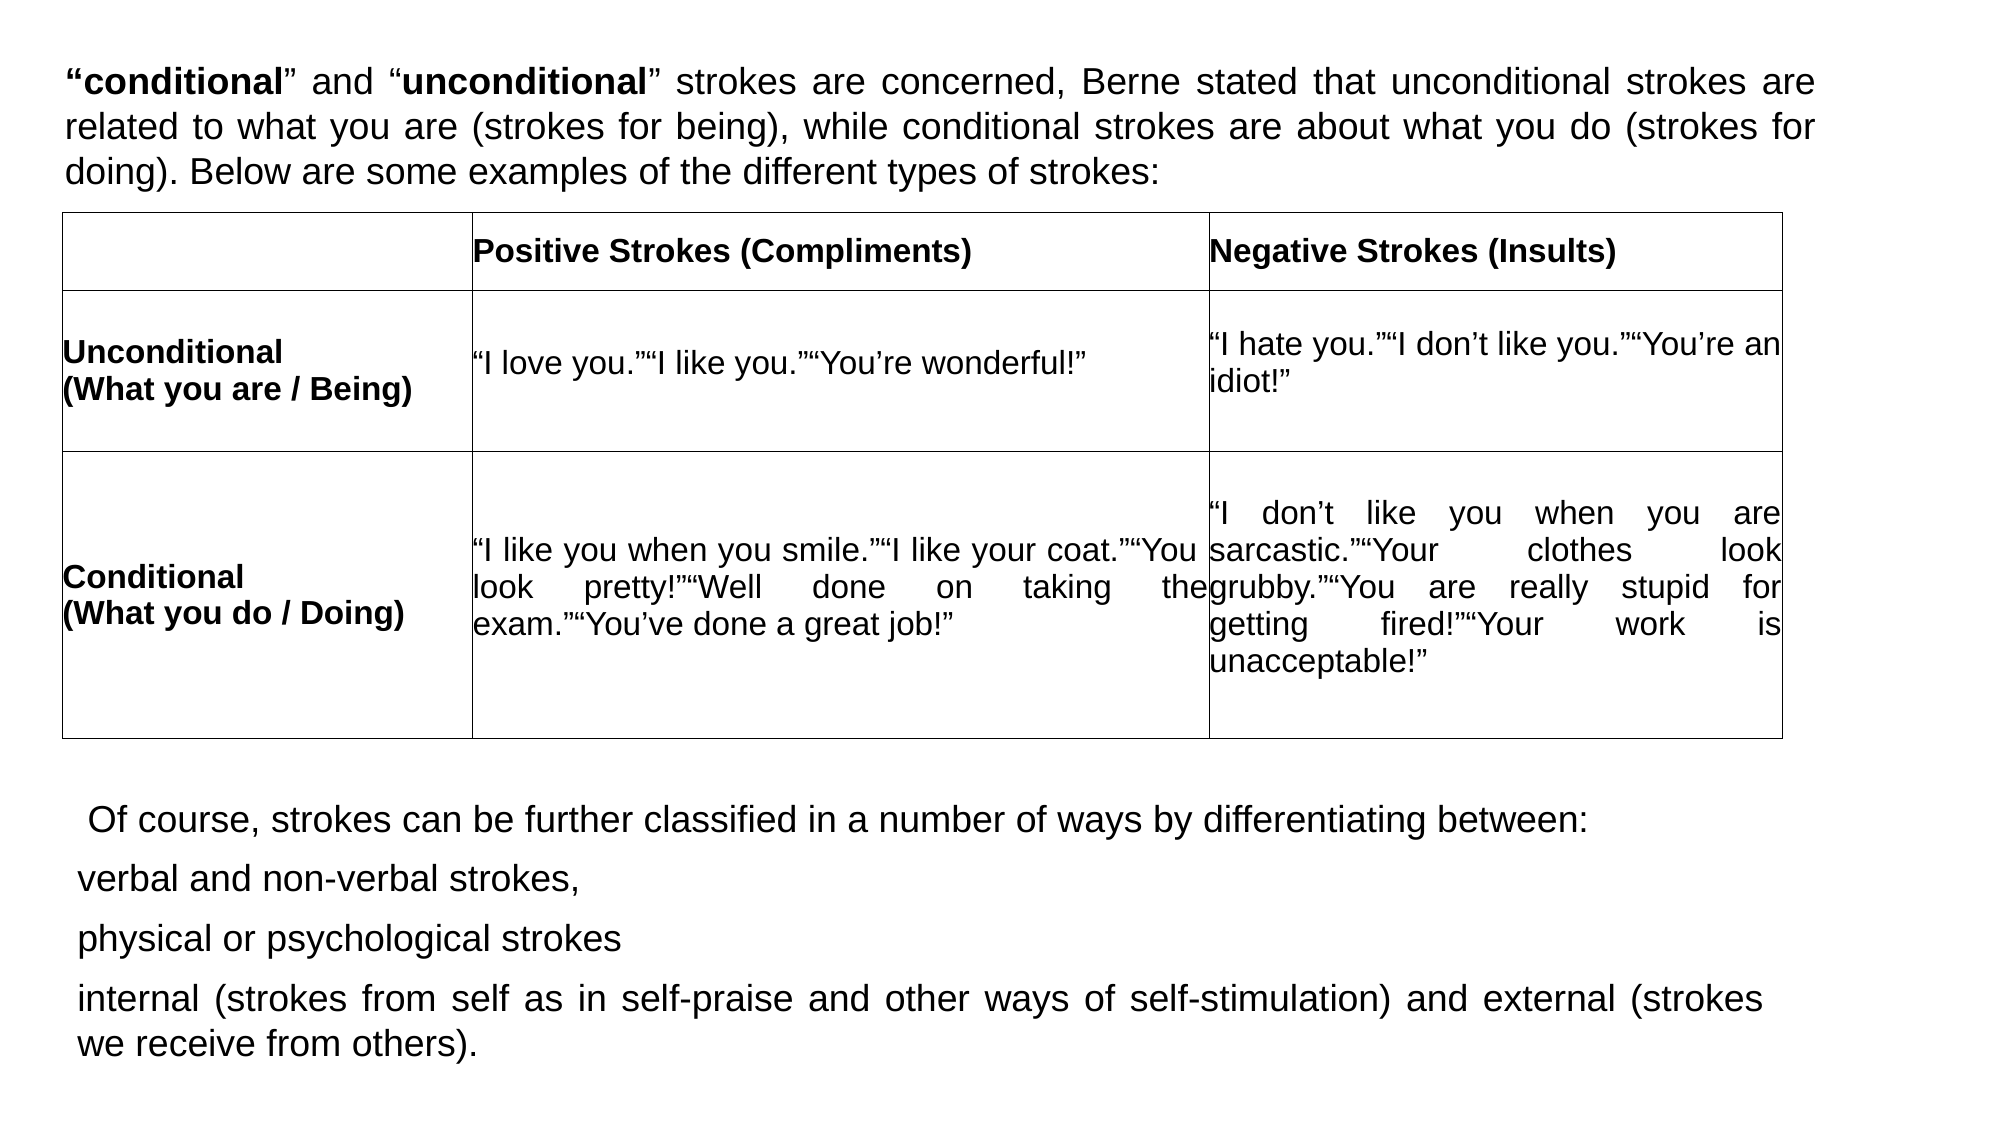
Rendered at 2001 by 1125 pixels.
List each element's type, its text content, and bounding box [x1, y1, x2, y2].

text_box “conditional” and “unconditional” strokes are concerned, Berne stated that unconditional strokes are related to what you are (strokes for being), while conditional strokes are about what you do (strokes for doing). Below are some examples of the different types of strokes: [50, 49, 1831, 200]
table_cell “I don’t like you when you are sarcastic.”“Your clothes look grubby.”“You are really stupid for getting fired!”“Your work is unacceptable!” [1210, 452, 1782, 738]
table_cell “I like you when you smile.”“I like your coat.”“You look pretty!”“Well done on taking the exam.”“You’ve done a great job!” [473, 452, 1209, 738]
table_header Negative Strokes (Insults) [1210, 213, 1782, 290]
table_header Positive Strokes (Compliments) [473, 213, 1209, 290]
table_header [63, 213, 472, 290]
table_cell “I hate you.”“I don’t like you.”“You’re an idiot!” [1210, 291, 1782, 451]
table_cell Conditional (What you do / Doing) [63, 452, 472, 738]
table_cell Unconditional (What you are / Being) [63, 291, 472, 451]
table_cell “I love you.”“I like you.”“You’re wonderful!” [473, 291, 1209, 451]
text_box Of course, strokes can be further classified in a number of ways by differentiating between: verbal and non-verbal strokes, physical or psychological strokes internal (strokes from self as in self-praise and other ways of self-stimulation) and external (strokes we receive from others). [62, 787, 1779, 877]
